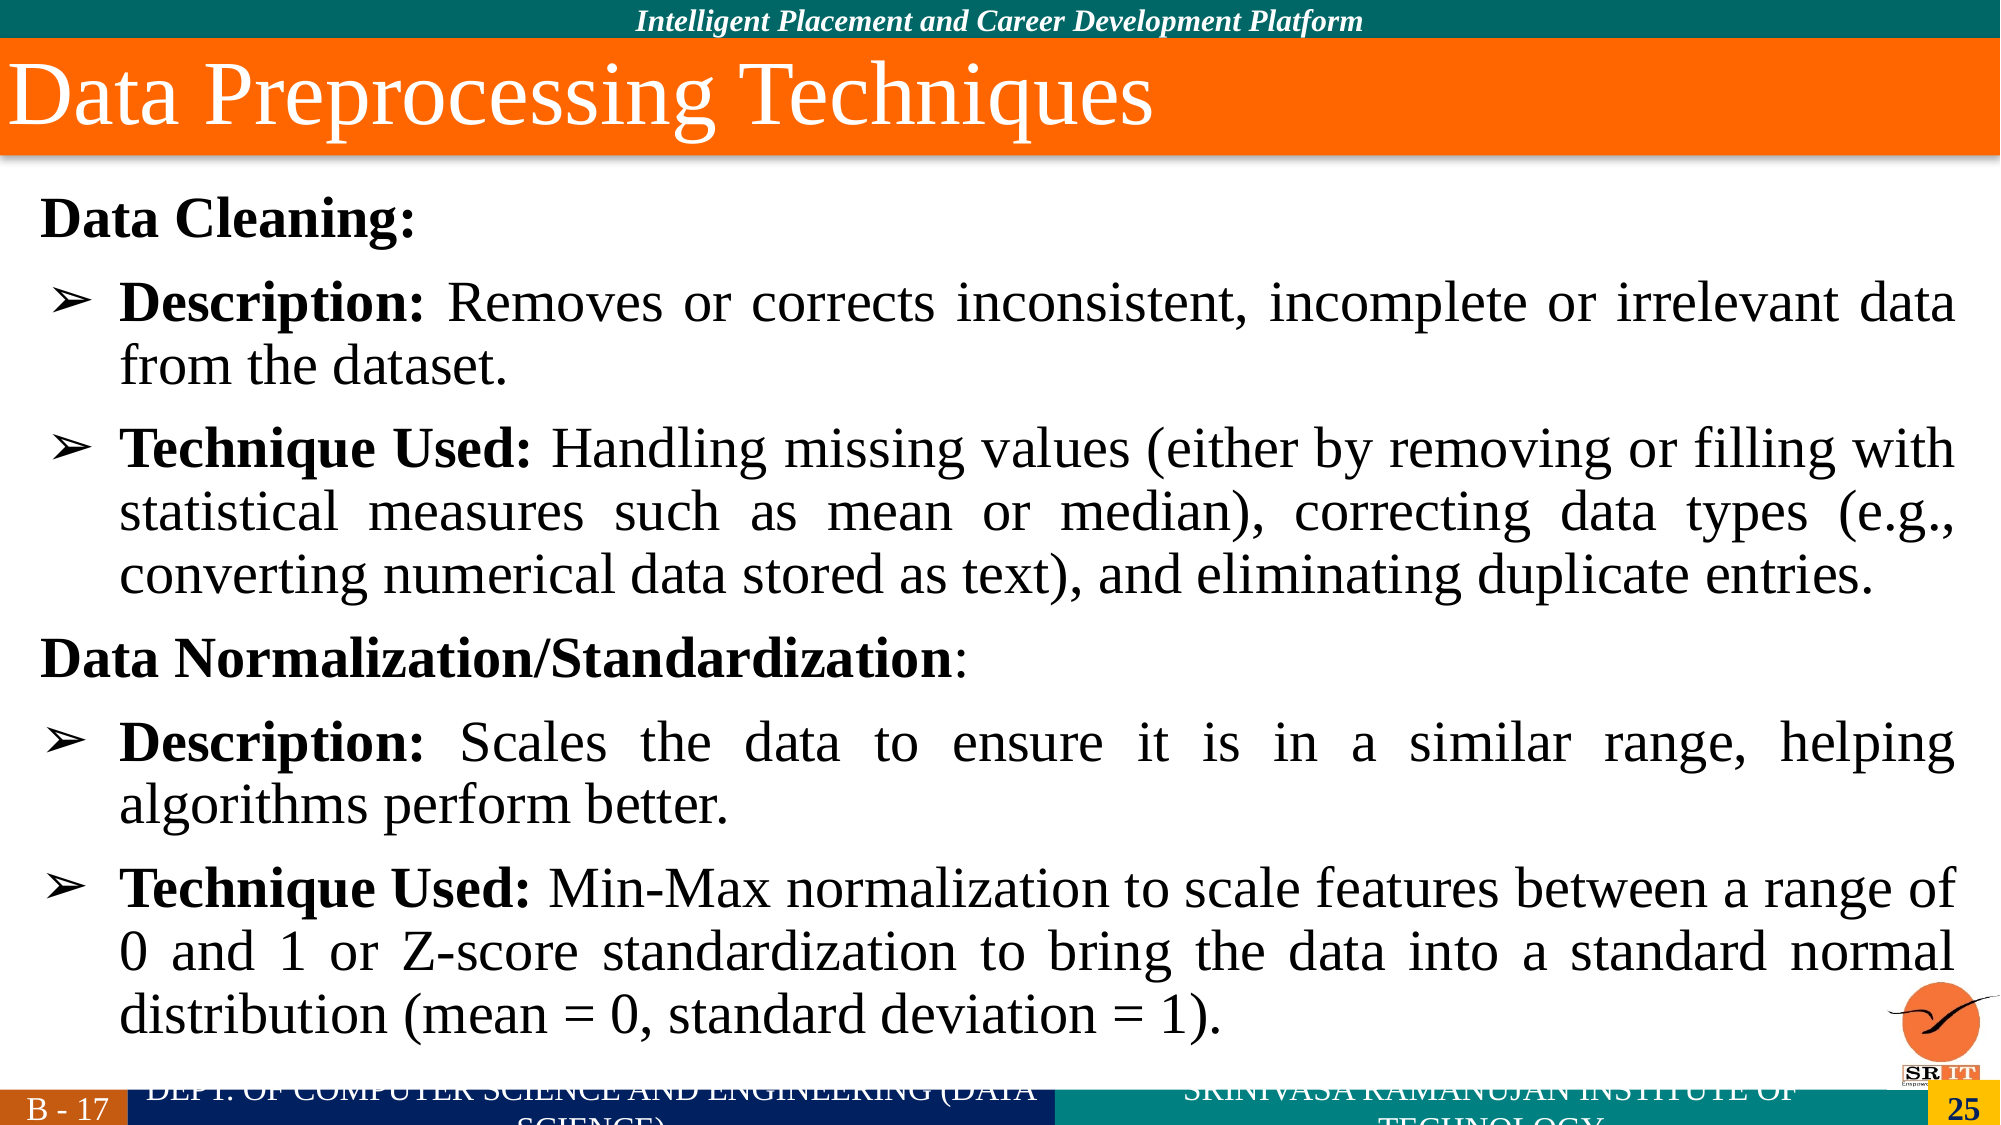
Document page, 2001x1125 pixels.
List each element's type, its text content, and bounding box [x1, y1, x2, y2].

picture [1887, 977, 2000, 1090]
list Data Cleaning: Description: Removes or corrects inconsistent, incomplete or irrelevant data from the dataset. Technique Used: Handling missing values (either by removing or filling with statistical measures such as mean or median), correcting data types (e.g., converting numerical data stored as text), and eliminating duplicate entries. Data Normalization/Standardization: Description: Scales the data to ensure it is in a similar range, helping algorithms perform better. Technique Used: Min-Max normalization to scale features between a range of 0 and 1 or Z-score standardization to bring the data into a standard normal distribution (mean = 0, standard deviation = 1). [32, 179, 1966, 1066]
title Data Preprocessing Techniques [0, 37, 2000, 156]
text_box 25 [1928, 1079, 2000, 1125]
